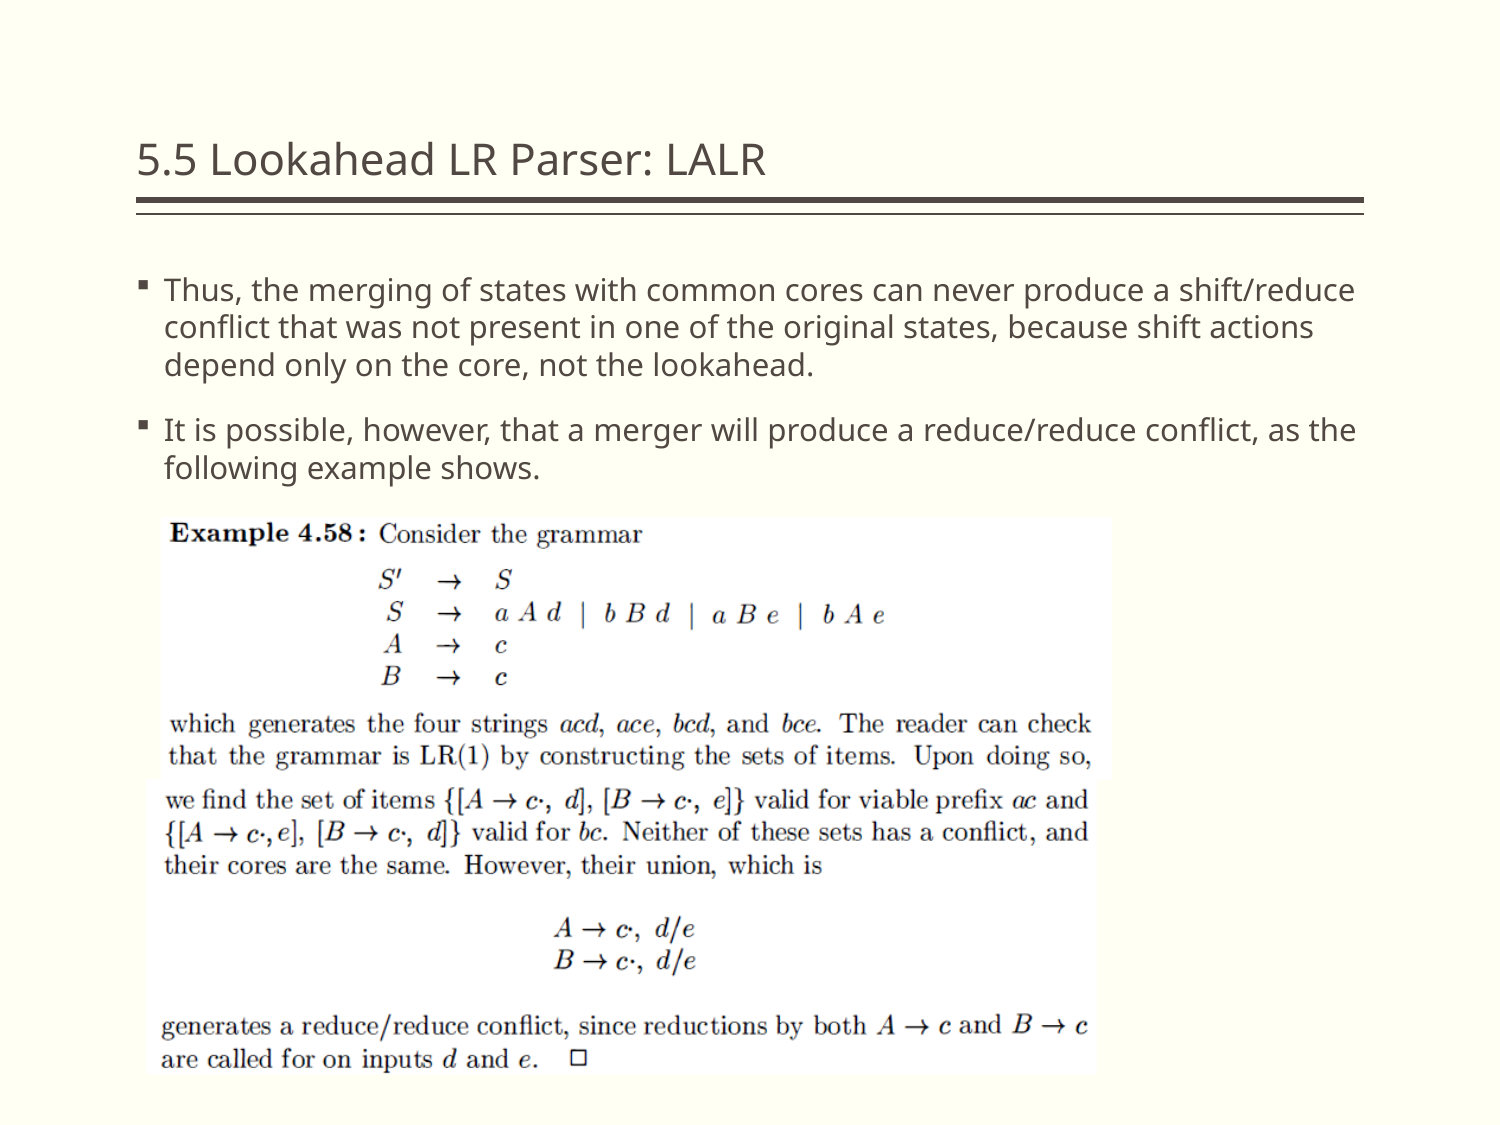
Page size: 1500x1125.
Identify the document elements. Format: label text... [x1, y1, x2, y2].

list Thus, the merging of states with common cores can never produce a shift/reduce conflict that was not present in one of the original states, because shift actions depend only on the core, not the lookahead. It is possible, however, that a merger will produce a reduce/reduce conflict, as the following example shows. [135, 262, 1364, 1013]
picture [146, 517, 1112, 1074]
title 5.5 Lookahead LR Parser: LALR [135, 12, 1364, 193]
